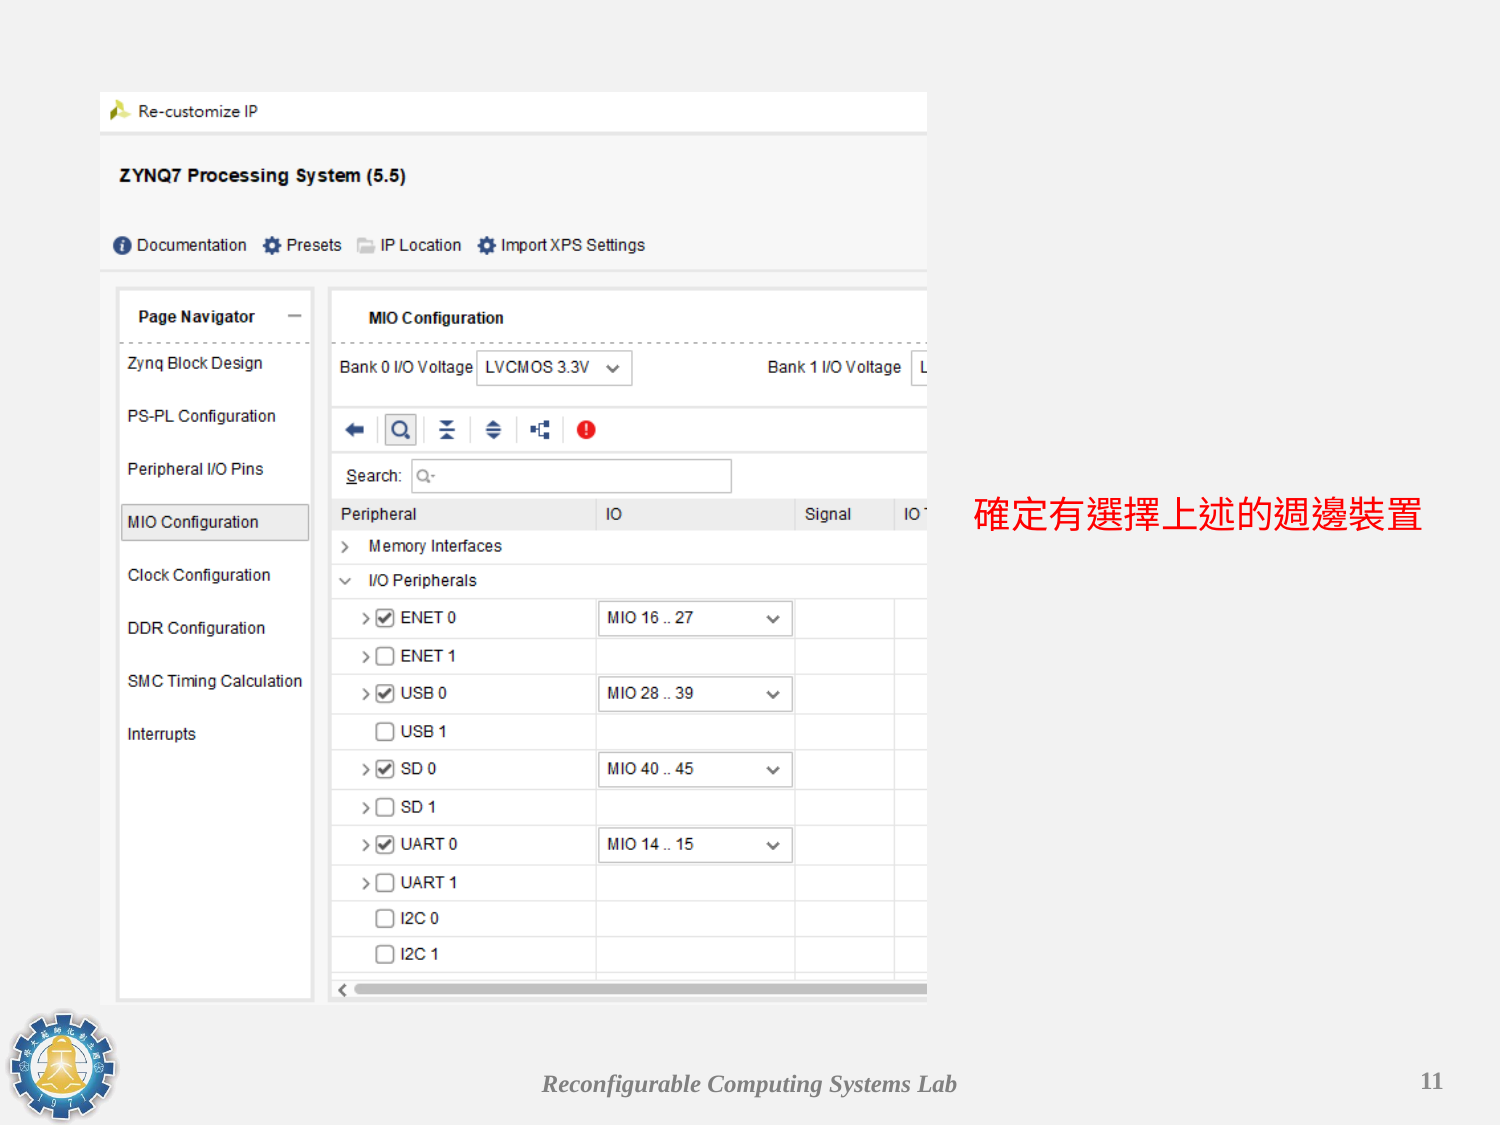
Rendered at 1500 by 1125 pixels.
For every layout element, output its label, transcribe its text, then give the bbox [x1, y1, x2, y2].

text_box 確定有選擇上述的週邊裝置 [958, 483, 1500, 544]
picture [100, 92, 927, 1005]
slide_number 11 [1128, 1057, 1459, 1103]
